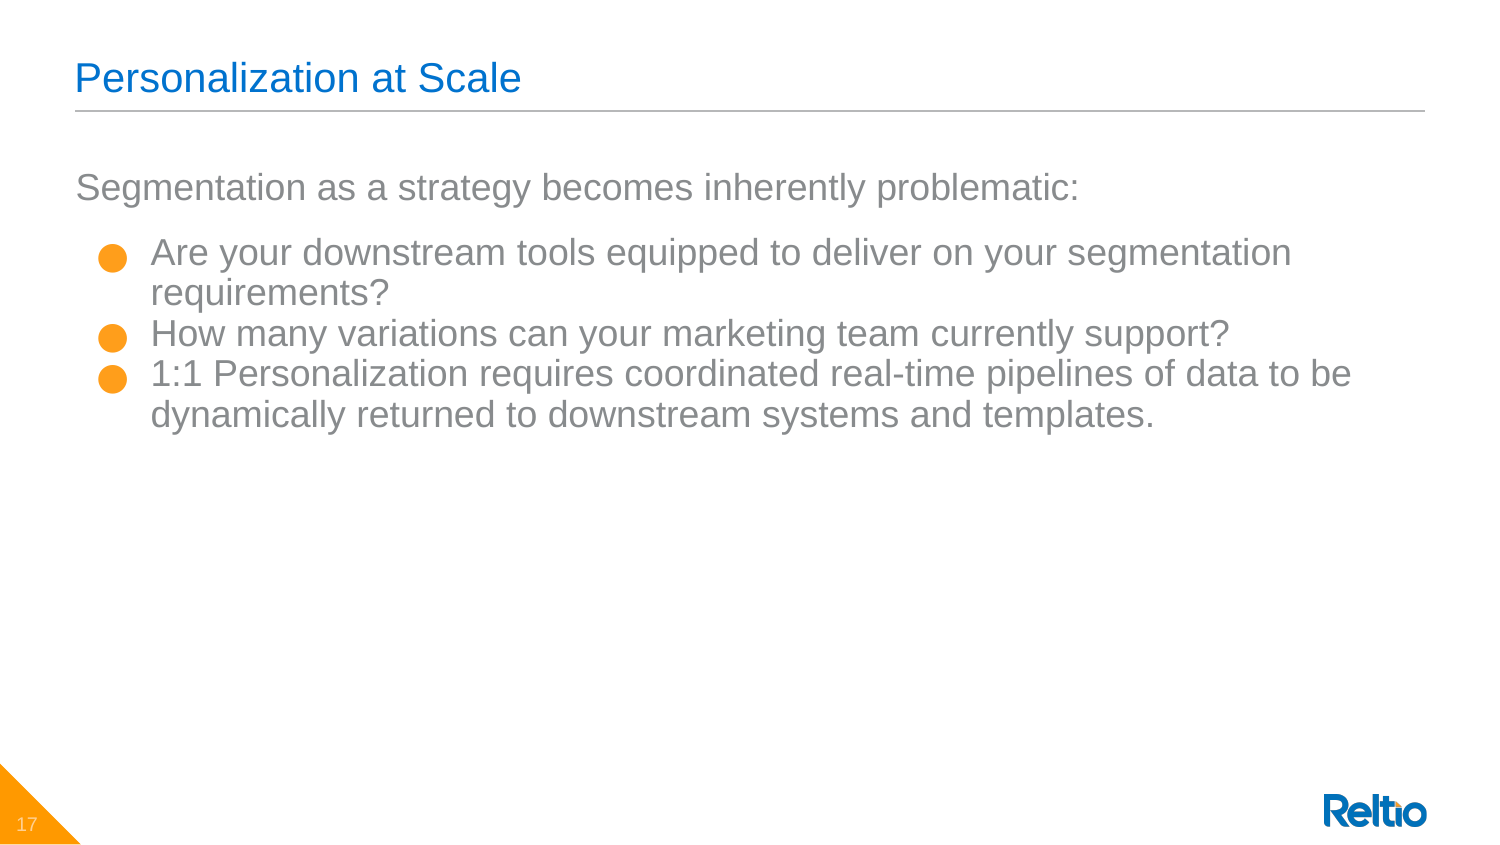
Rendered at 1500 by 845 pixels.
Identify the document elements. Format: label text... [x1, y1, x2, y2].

title Personalization at Scale [74, 17, 1426, 102]
list Segmentation as a strategy becomes inherently problematic: Are your downstream tools equipped to deliver on your segmentation requirements? How many variations can your marketing team currently support? 1:1 Personalization requires coordinated real-time pipelines of data to be dynamically returned to downstream systems and templates. [75, 167, 1423, 761]
picture [1324, 794, 1427, 827]
